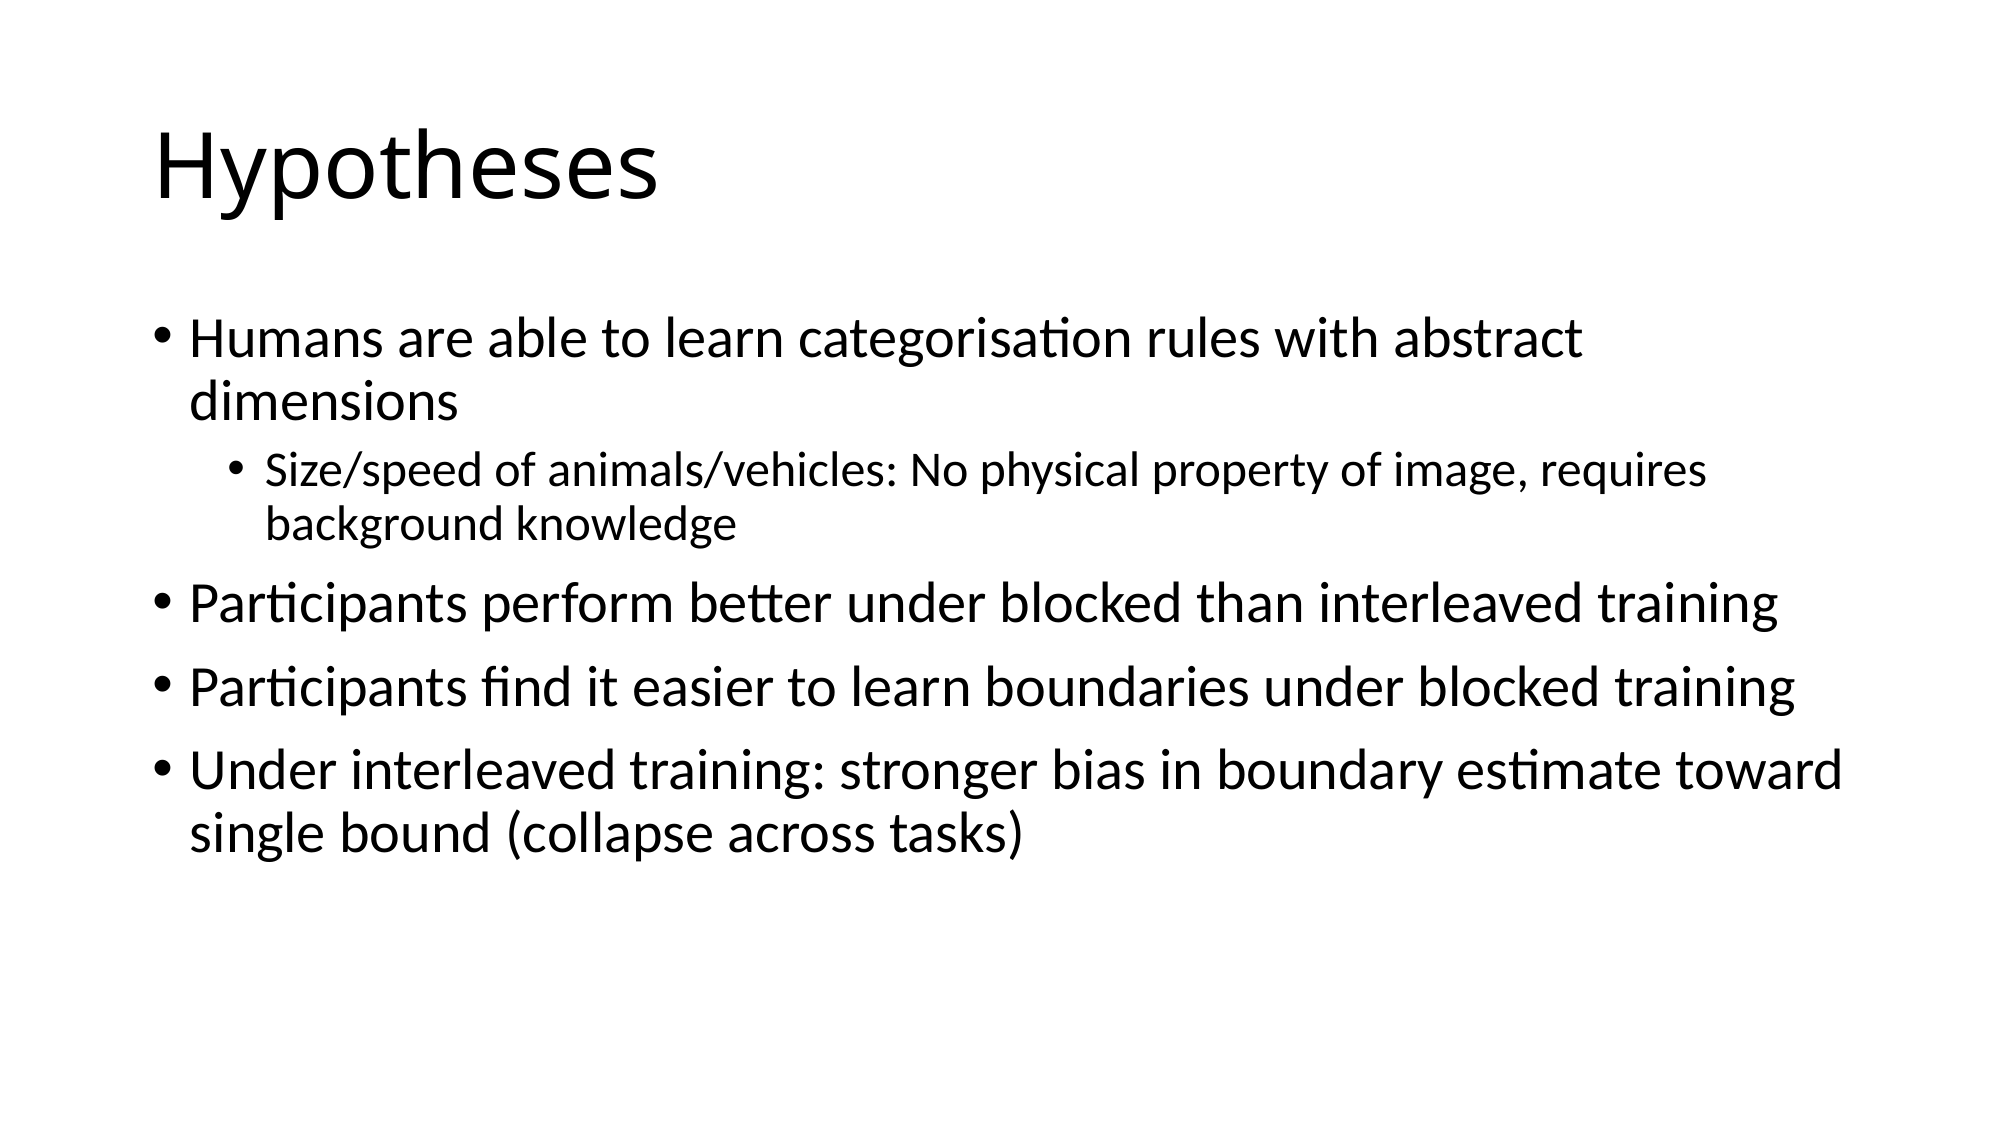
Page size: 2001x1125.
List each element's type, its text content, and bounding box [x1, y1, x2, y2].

list Humans are able to learn categorisation rules with abstract dimensions Size/speed of animals/vehicles: No physical property of image, requires background knowledge Participants perform better under blocked than interleaved training Participants find it easier to learn boundaries under blocked training Under interleaved training: stronger bias in boundary estimate toward single bound (collapse across tasks) [137, 299, 1863, 1014]
title Hypotheses [137, 59, 1863, 278]
